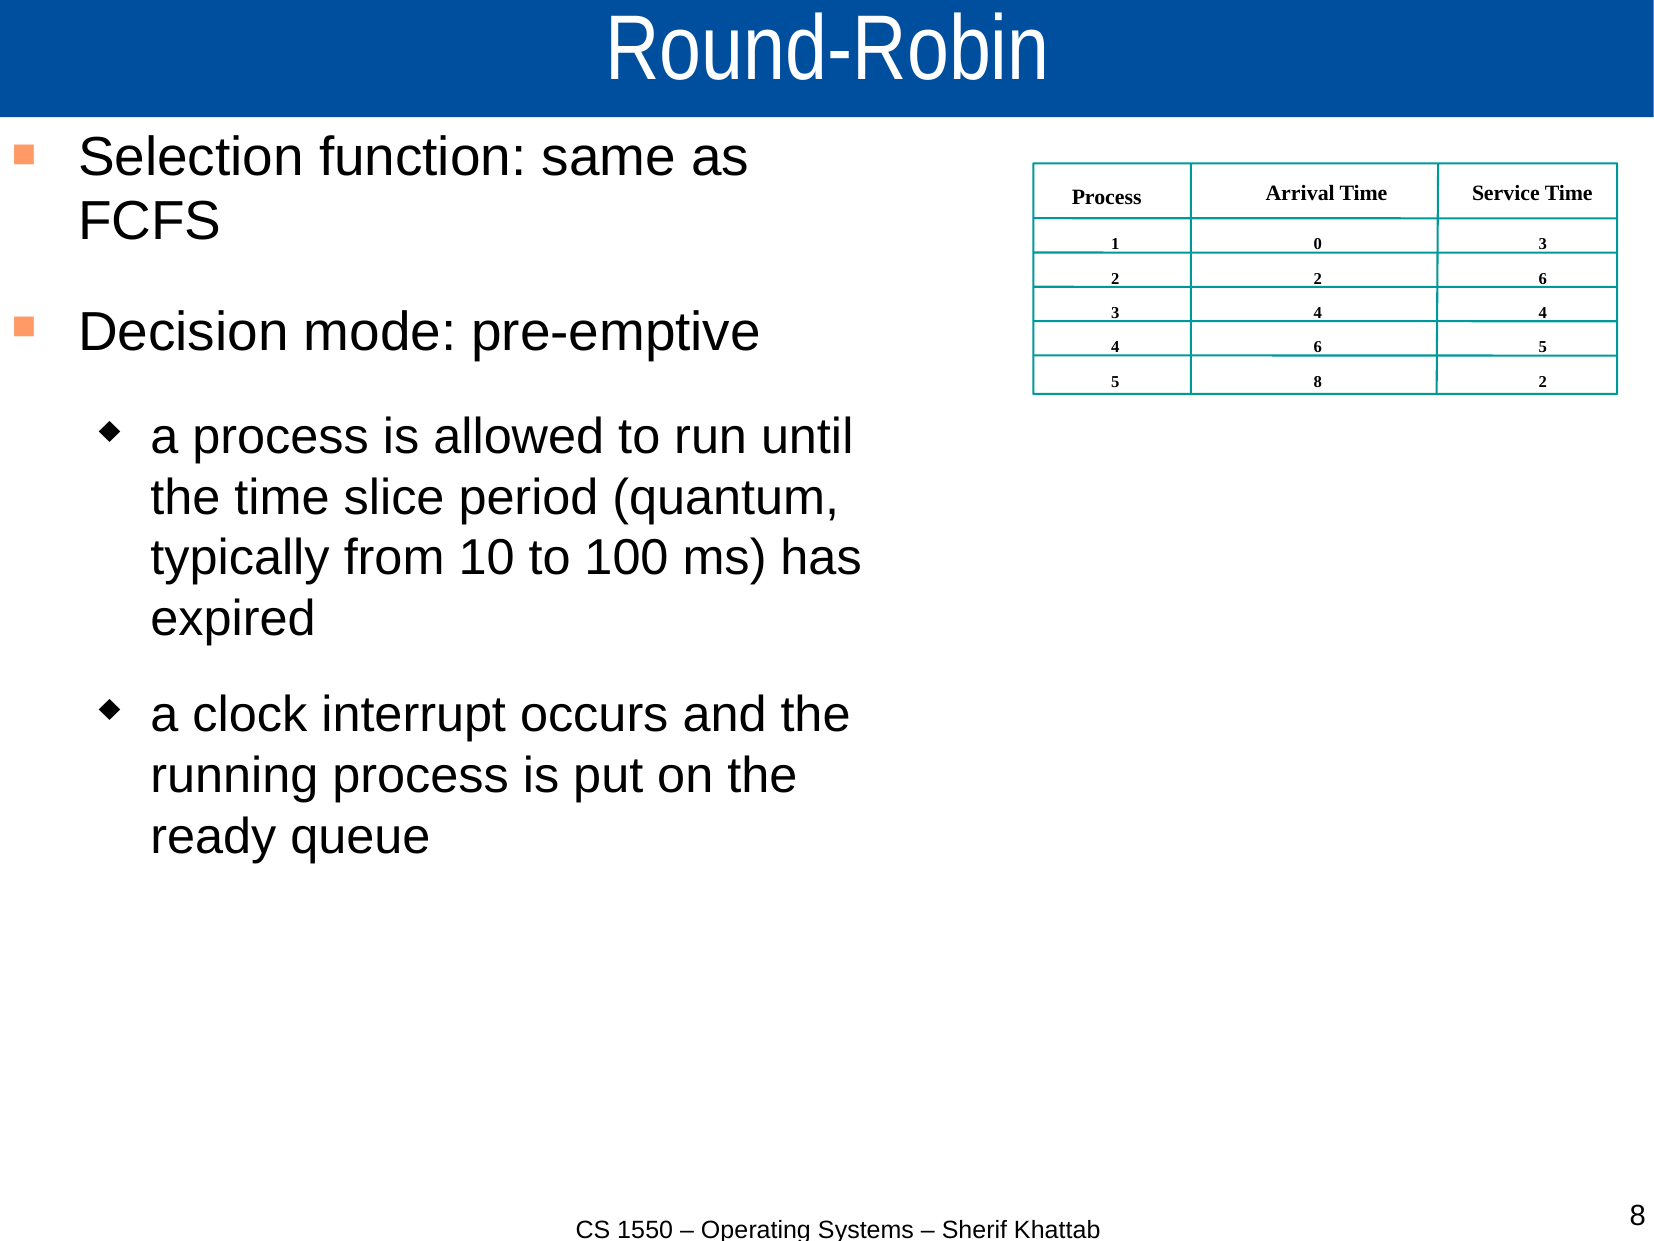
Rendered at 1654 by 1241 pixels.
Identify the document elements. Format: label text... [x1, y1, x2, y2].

list Selection function: same as FCFS Decision mode: pre-emptive a process is allowed to run until the time slice period (quantum, typically from 10 to 100 ms) has expired a clock interrupt occurs and the running process is put on the ready queue [0, 117, 896, 1195]
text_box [1033, 163, 1619, 400]
footer CS 1550 – Operating Systems – Sherif Khattab [460, 1190, 1217, 1241]
slide_number 8 [1265, 1198, 1647, 1241]
title Round-Robin [0, 0, 1654, 118]
